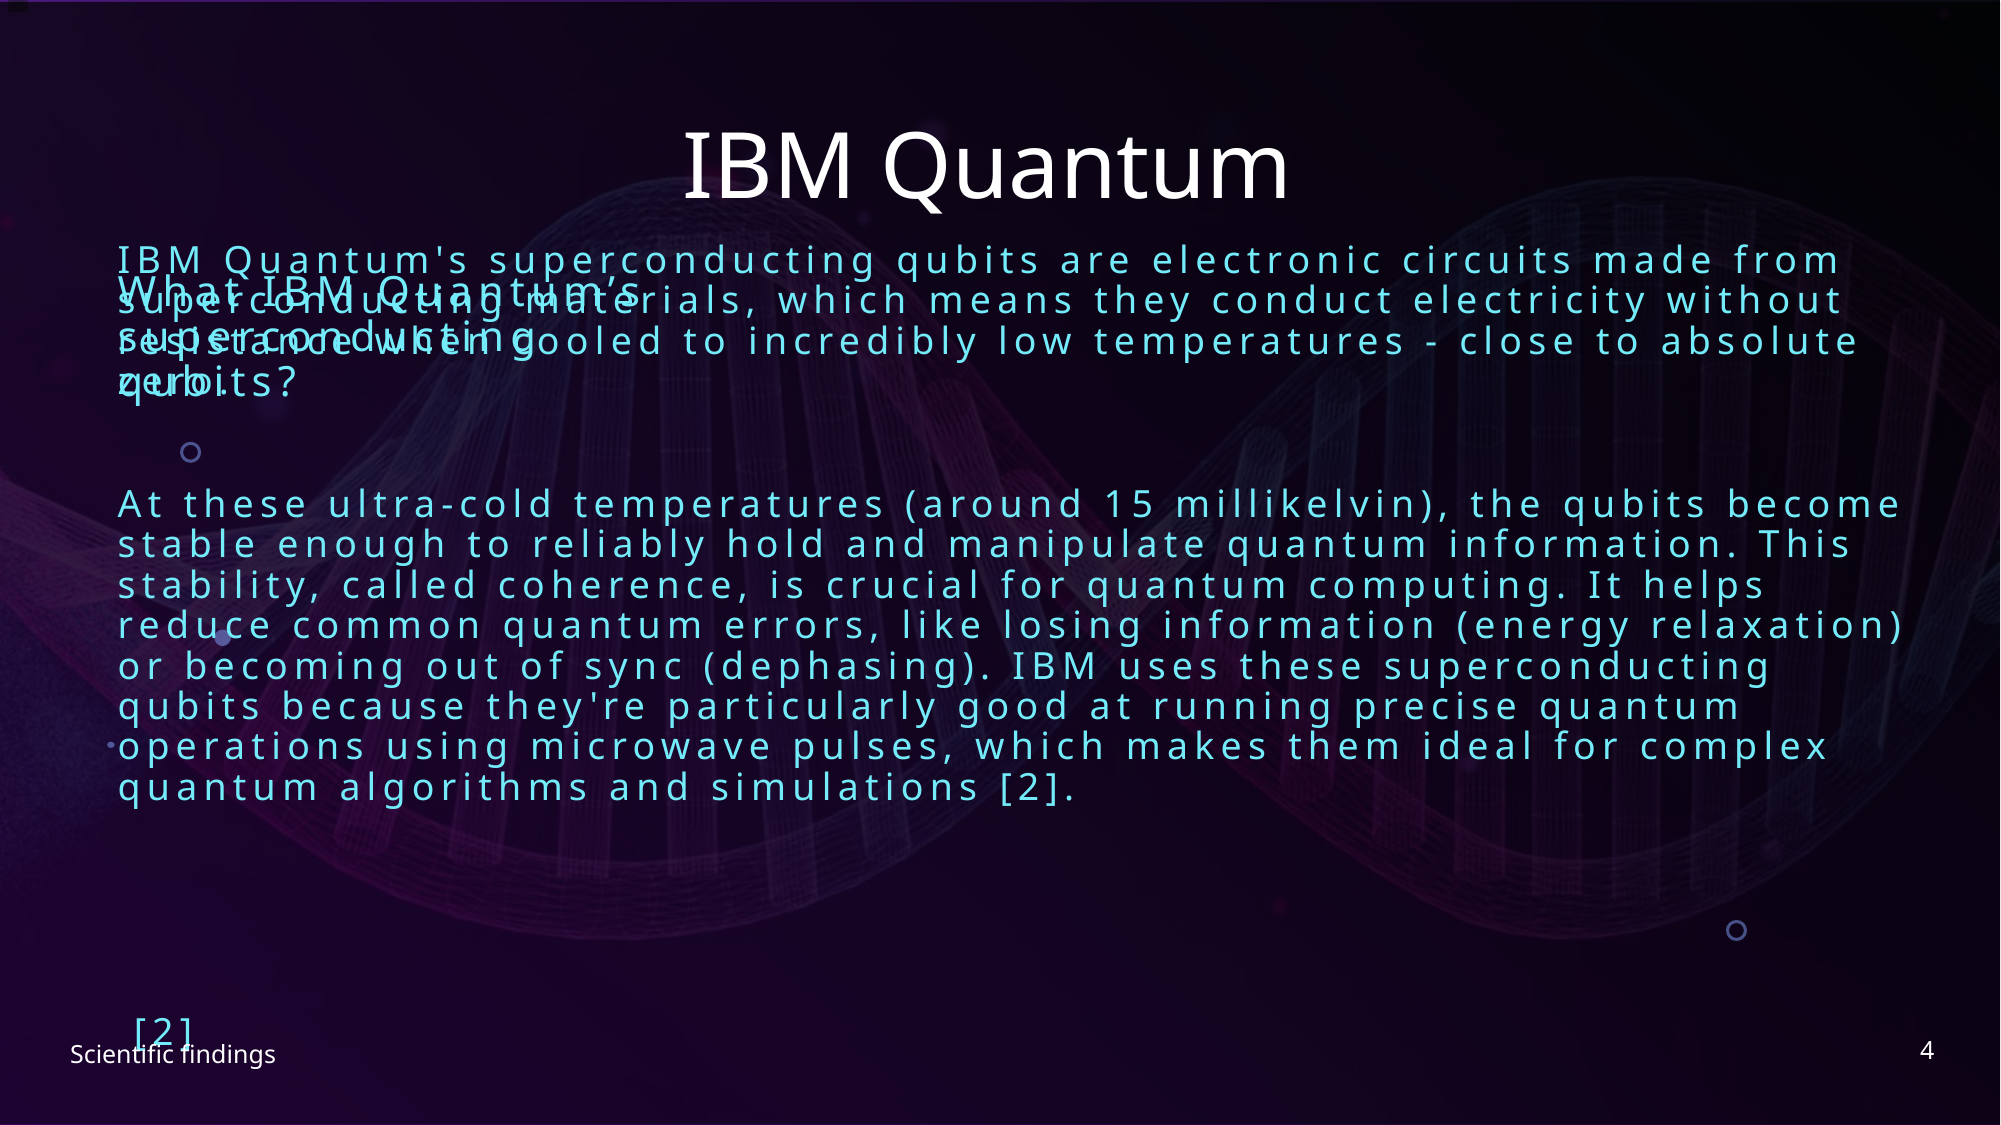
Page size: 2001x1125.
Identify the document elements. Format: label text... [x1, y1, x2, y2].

list What IBM Quantum’s superconducting qubits? [102, 296, 752, 380]
title IBM Quantum [137, 59, 1862, 278]
footer Scientific findings [55, 1023, 731, 1084]
slide_number 4 [1499, 1021, 1950, 1082]
list IBM Quantum's superconducting qubits are electronic circuits made from superconducting materials, which means they conduct electricity without resistance when cooled to incredibly low temperatures - close to absolute zero. At these ultra-cold temperatures (around 15 millikelvin), the qubits become stable enough to reliably hold and manipulate quantum information. This stability, called coherence, is crucial for quantum computing. It helps reduce common quantum errors, like losing information (energy relaxation) or becoming out of sync (dephasing). IBM uses these superconducting qubits because they're particularly good at running precise quantum operations using microwave pulses, which makes them ideal for complex quantum algorithms and simulations [2]. [2] [102, 426, 1936, 934]
